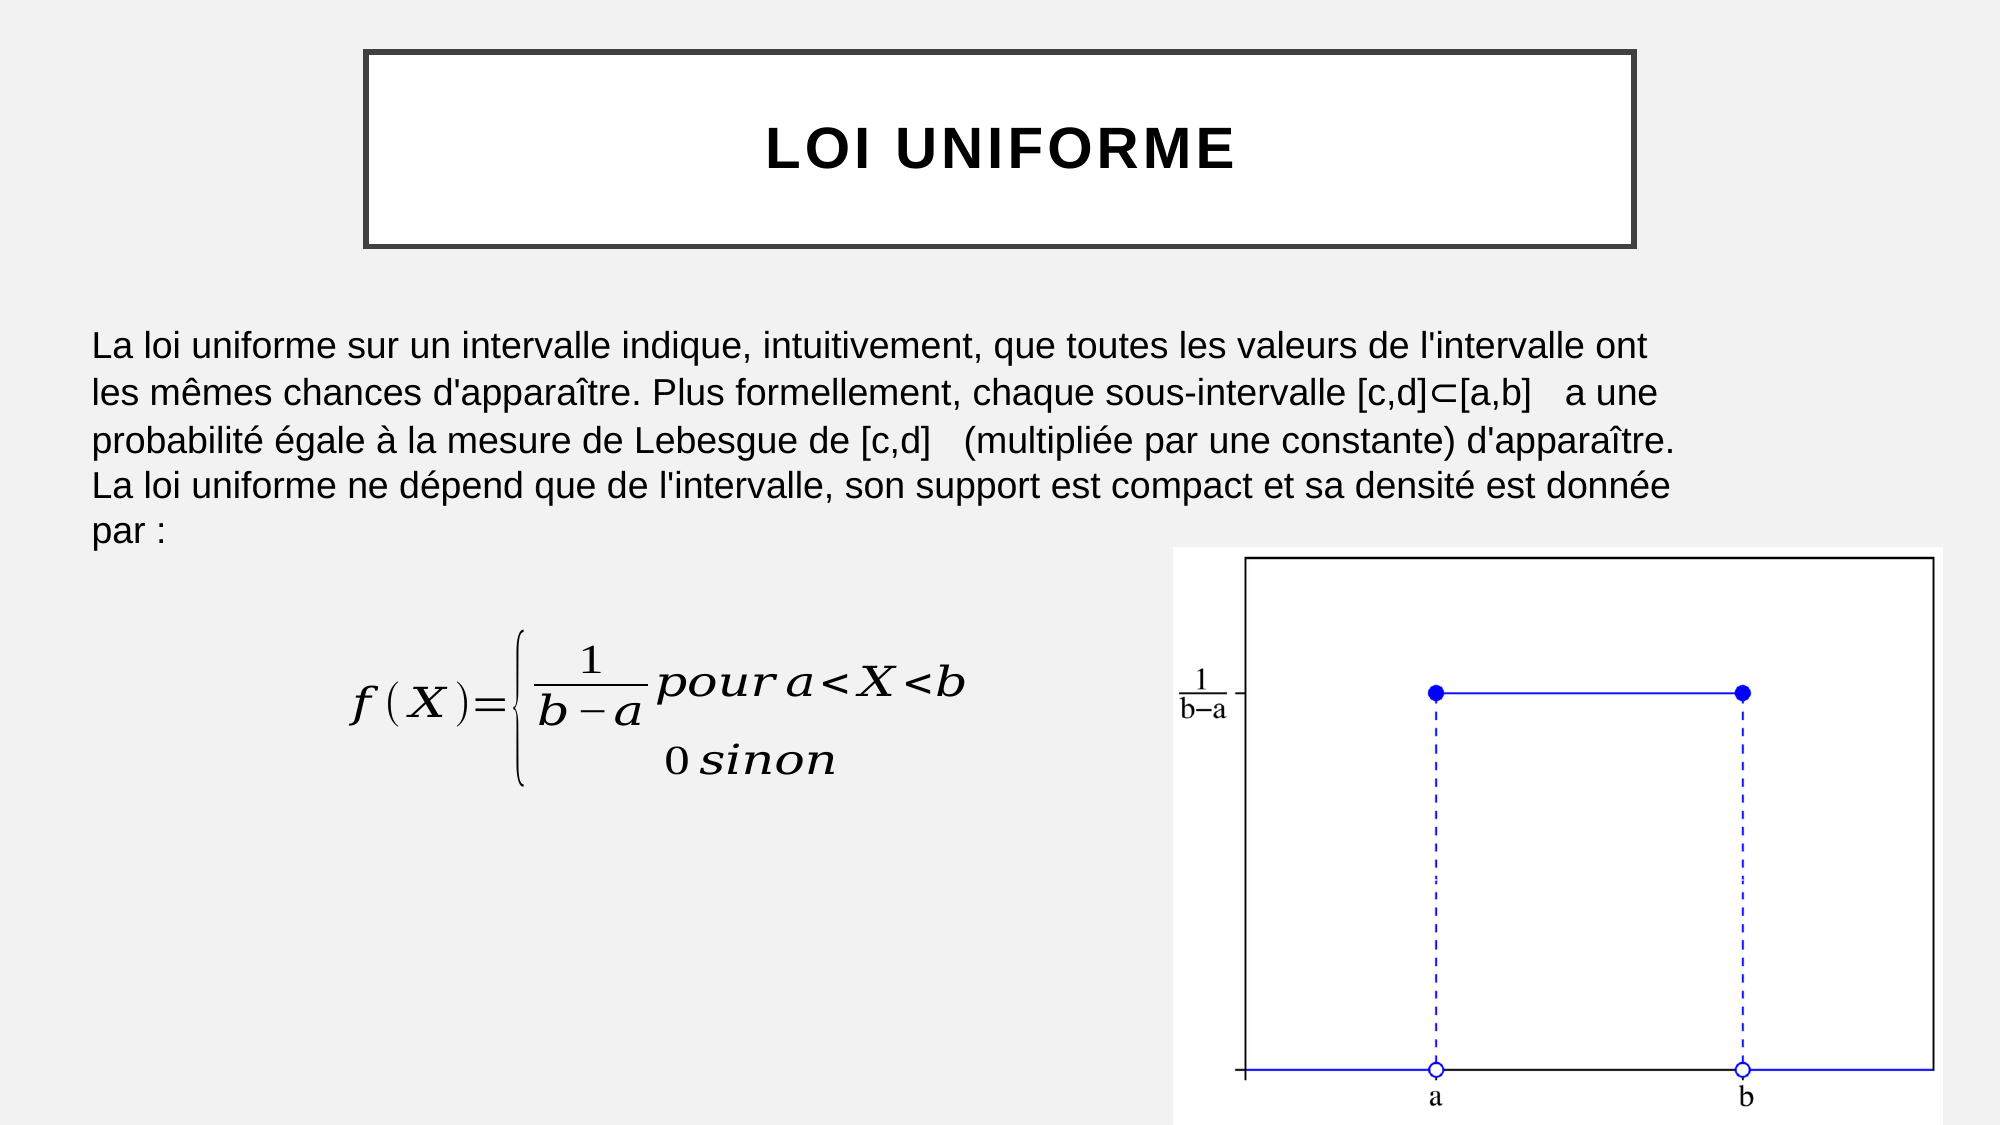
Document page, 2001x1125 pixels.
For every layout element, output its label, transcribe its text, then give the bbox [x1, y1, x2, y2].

picture [1173, 547, 1943, 1125]
text_box La loi uniforme sur un intervalle indique, intuitivement, que toutes les valeurs de l'intervalle ont les mêmes chances d'apparaître. Plus formellement, chaque sous-intervalle [c,d]⊂[a,b] a une probabilité égale à la mesure de Lebesgue de [c,d] (multipliée par une constante) d'apparaître. La loi uniforme ne dépend que de l'intervalle, son support est compact et sa densité est donnée par : [49, 315, 1678, 644]
title Loi uniforme [363, 49, 1637, 249]
